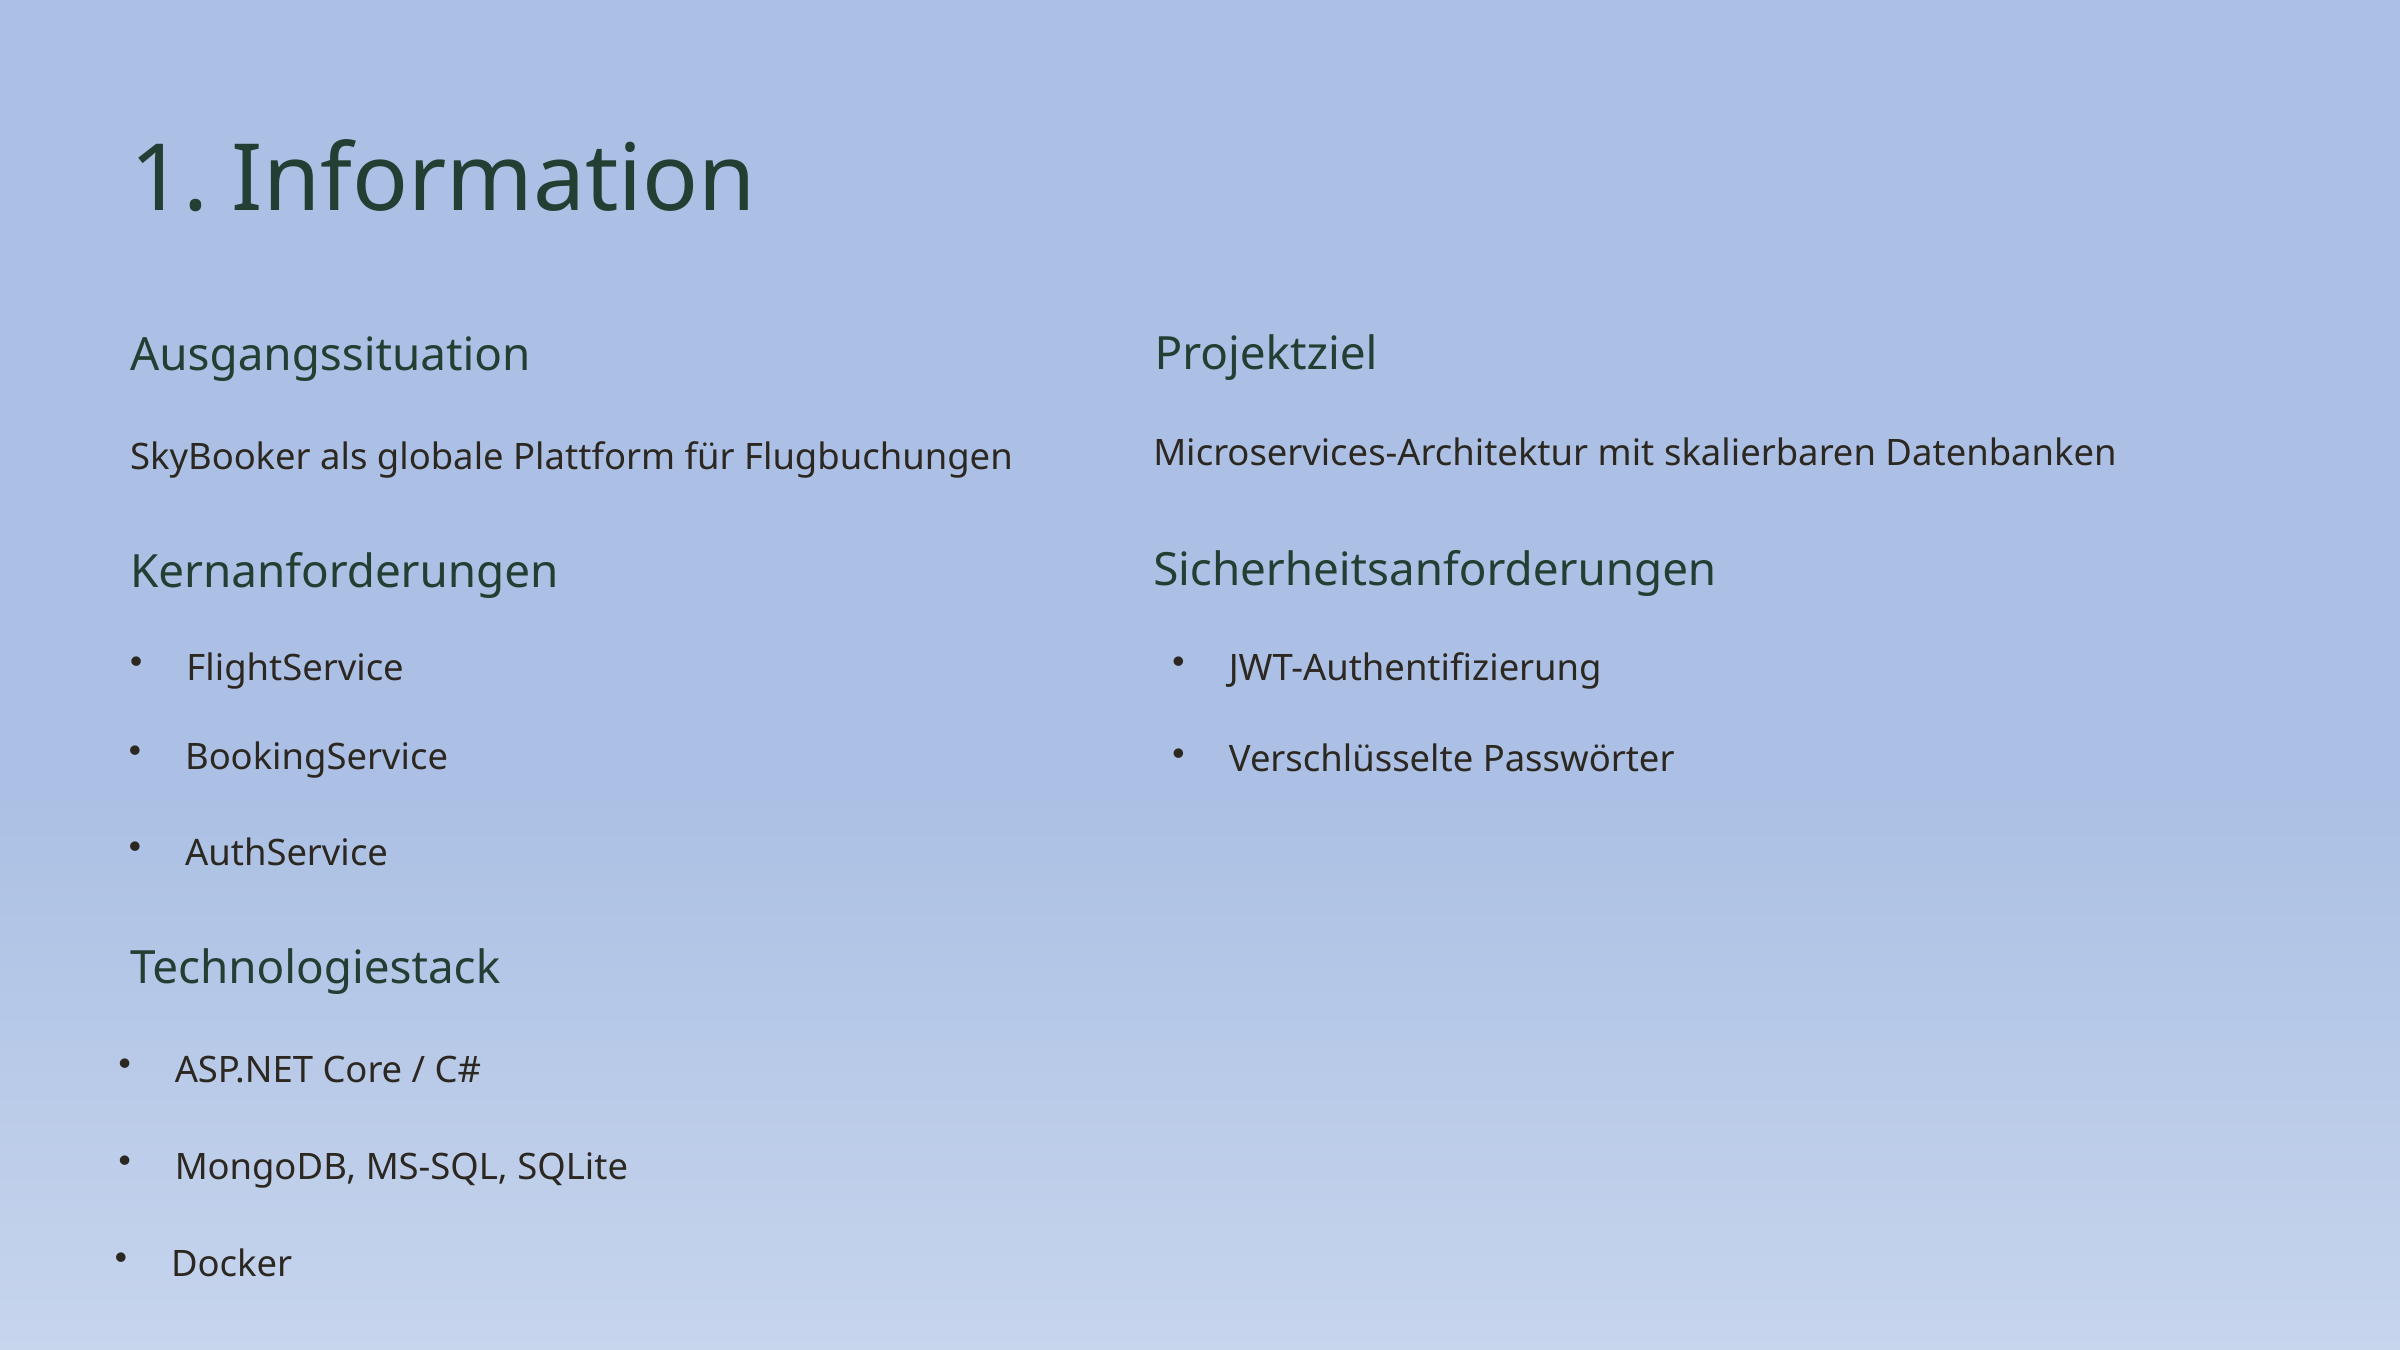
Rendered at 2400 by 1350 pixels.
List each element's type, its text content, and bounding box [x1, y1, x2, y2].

text_box Projektziel [1154, 321, 1620, 380]
text_box Ausgangssituation [130, 322, 596, 381]
text_box Microservices-Architektur mit skalierbaren Datenbanken [1153, 413, 2178, 474]
text_box Technologiestack [130, 934, 596, 993]
text_box Verschlüsselte Passwörter [1172, 719, 2197, 780]
text_box FlightService [130, 627, 1155, 688]
text_box MongoDB, MS-SQL, SQLite [118, 1127, 1143, 1188]
text_box Docker [114, 1223, 1140, 1284]
text_box BookingService [128, 717, 1154, 777]
text_box Kernanforderungen [130, 539, 596, 598]
text_box JWT-Authentifizierung [1172, 627, 2197, 688]
text_box ASP.NET Core / C# [118, 1030, 1143, 1090]
text_box SkyBooker als globale Plattform für Flugbuchungen [130, 417, 1155, 478]
text_box AuthService [128, 813, 1154, 873]
text_box 1. Information [130, 113, 1061, 230]
text_box Sicherheitsanforderungen [1153, 536, 1698, 595]
